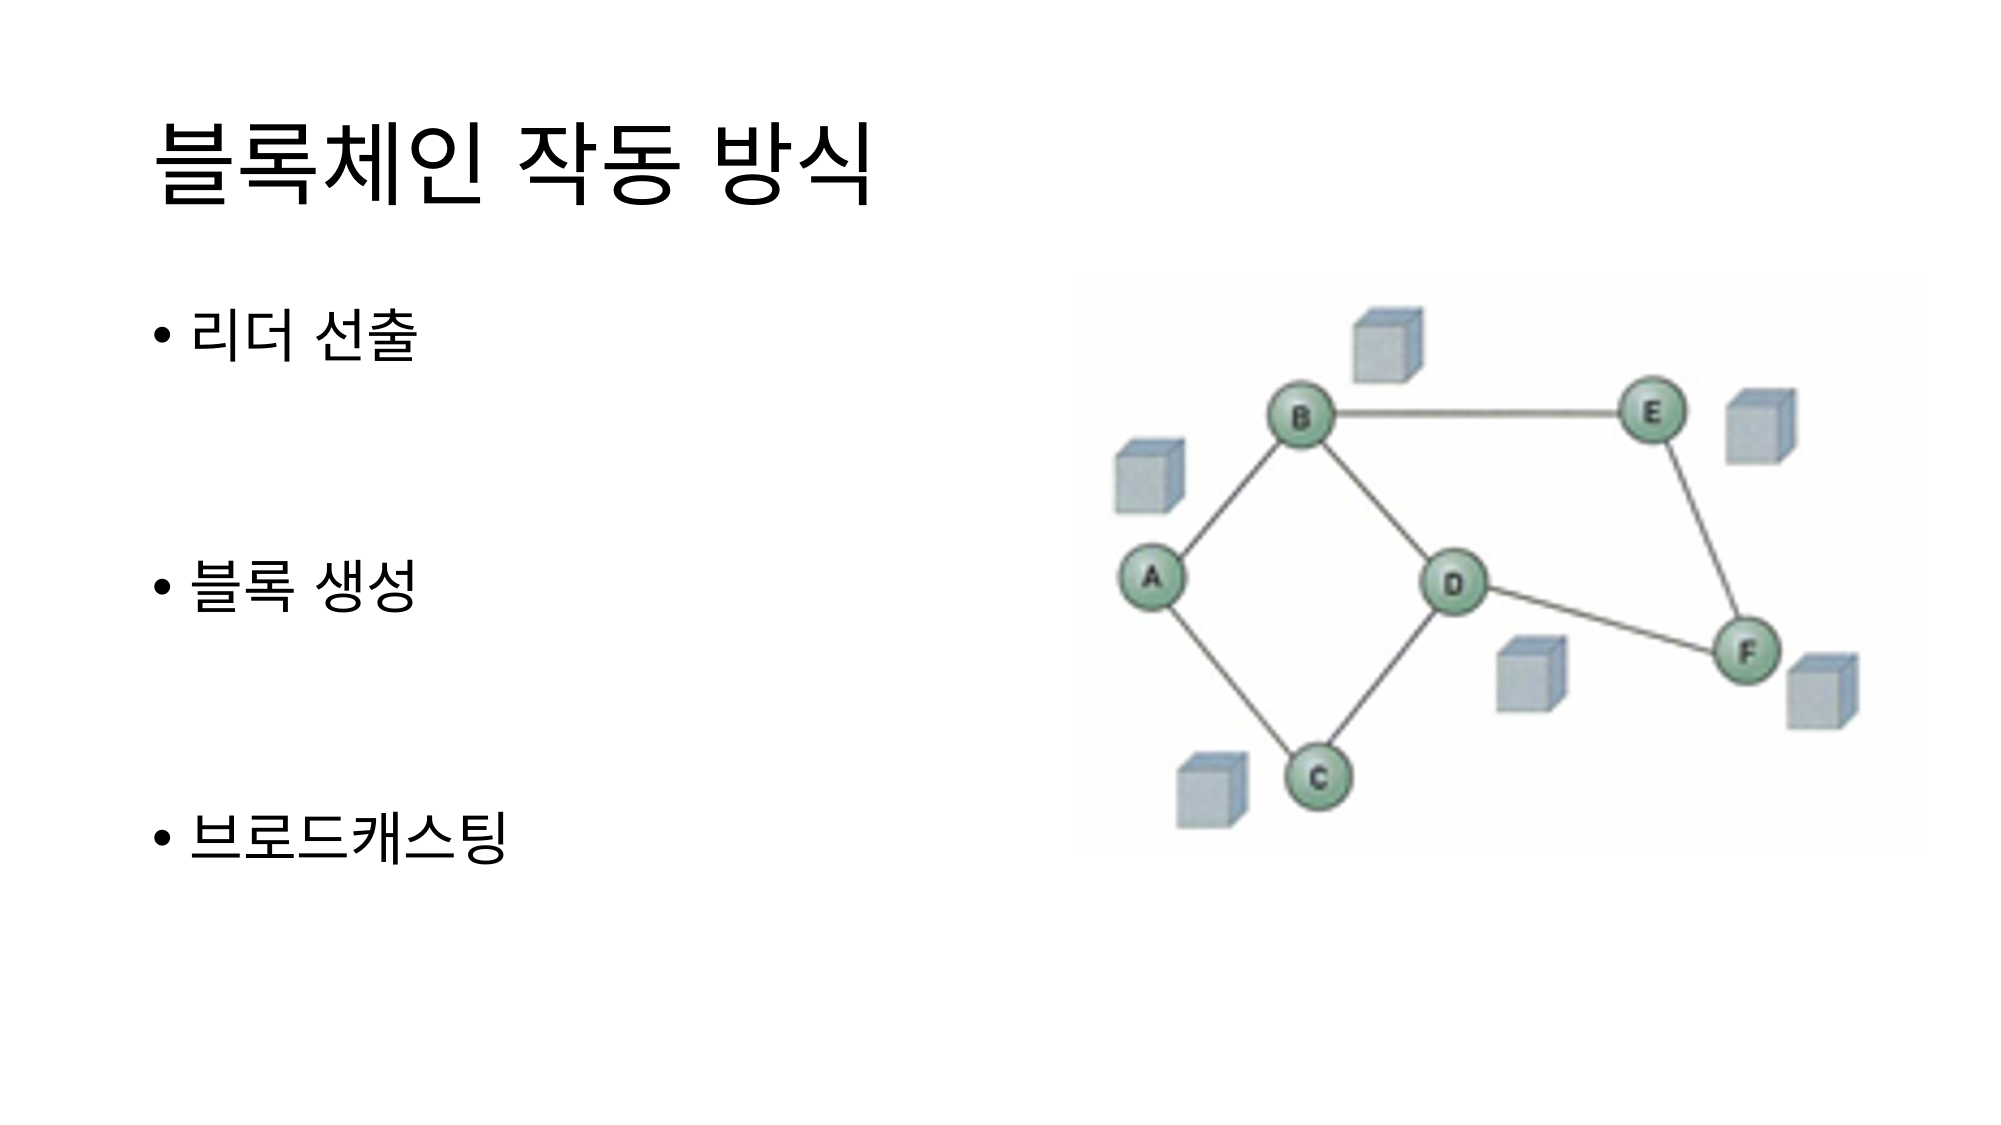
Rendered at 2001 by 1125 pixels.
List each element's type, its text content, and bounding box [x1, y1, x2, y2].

picture [1072, 275, 1924, 850]
title 블록체인 작동 방식 [137, 59, 1863, 278]
list 리더 선출 블록 생성 브로드캐스팅 [137, 299, 1863, 1014]
